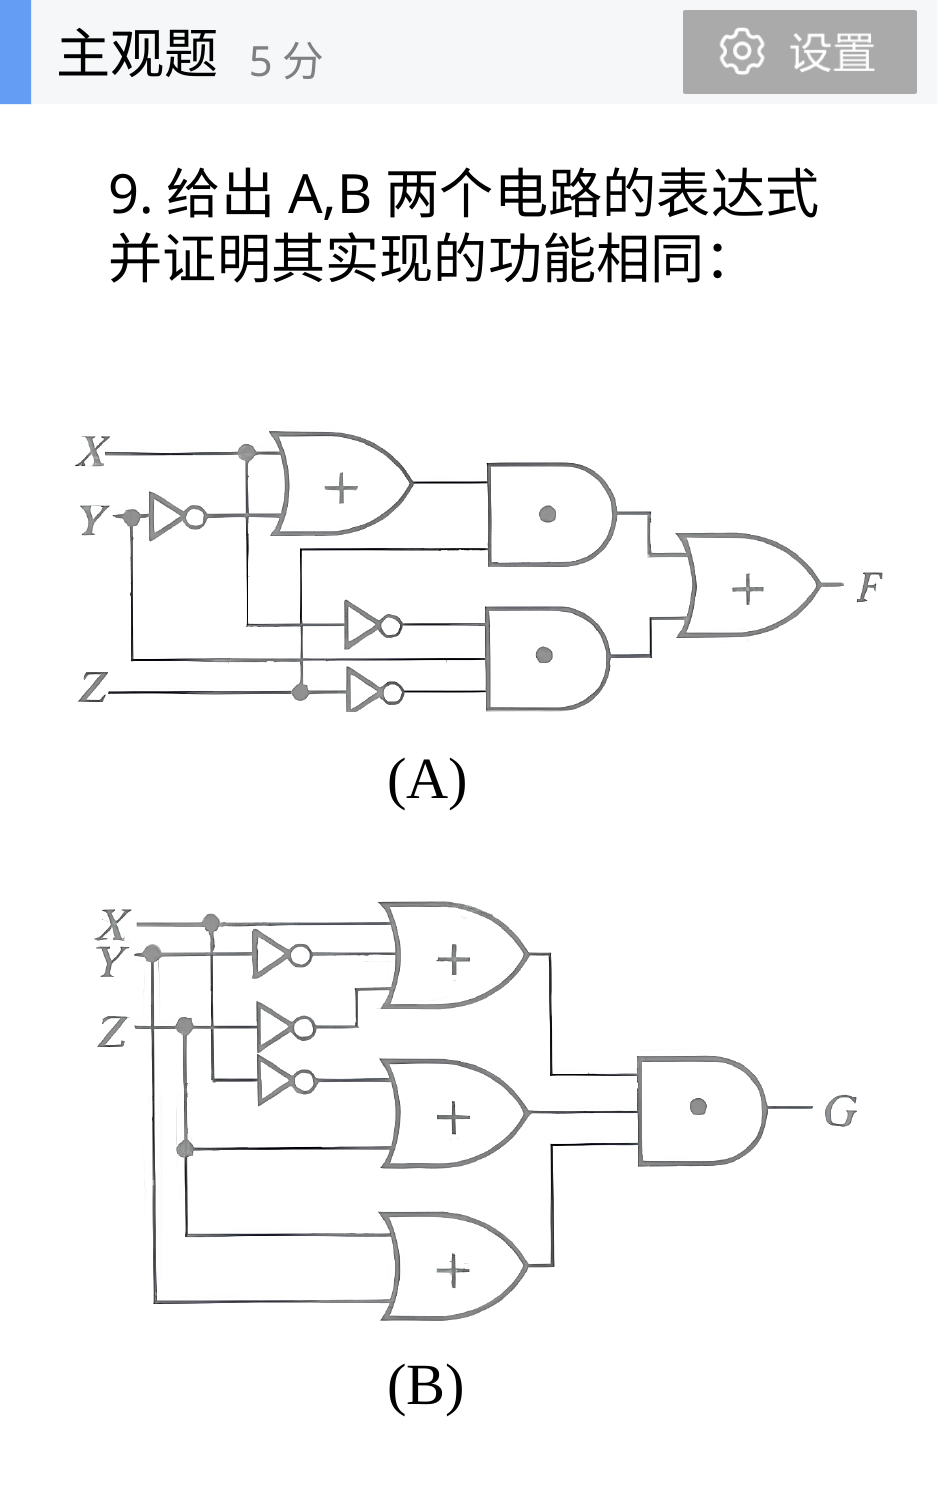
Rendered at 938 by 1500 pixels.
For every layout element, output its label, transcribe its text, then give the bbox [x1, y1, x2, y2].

picture [43, 873, 895, 1326]
picture [41, 415, 895, 712]
picture [683, 10, 917, 94]
text_box (A) [372, 733, 768, 818]
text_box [0, 0, 938, 105]
text_box (B) [372, 1338, 768, 1424]
text_box 9.给出A,B两个电路的表达式并证明其实现的功能相同： [93, 105, 844, 410]
